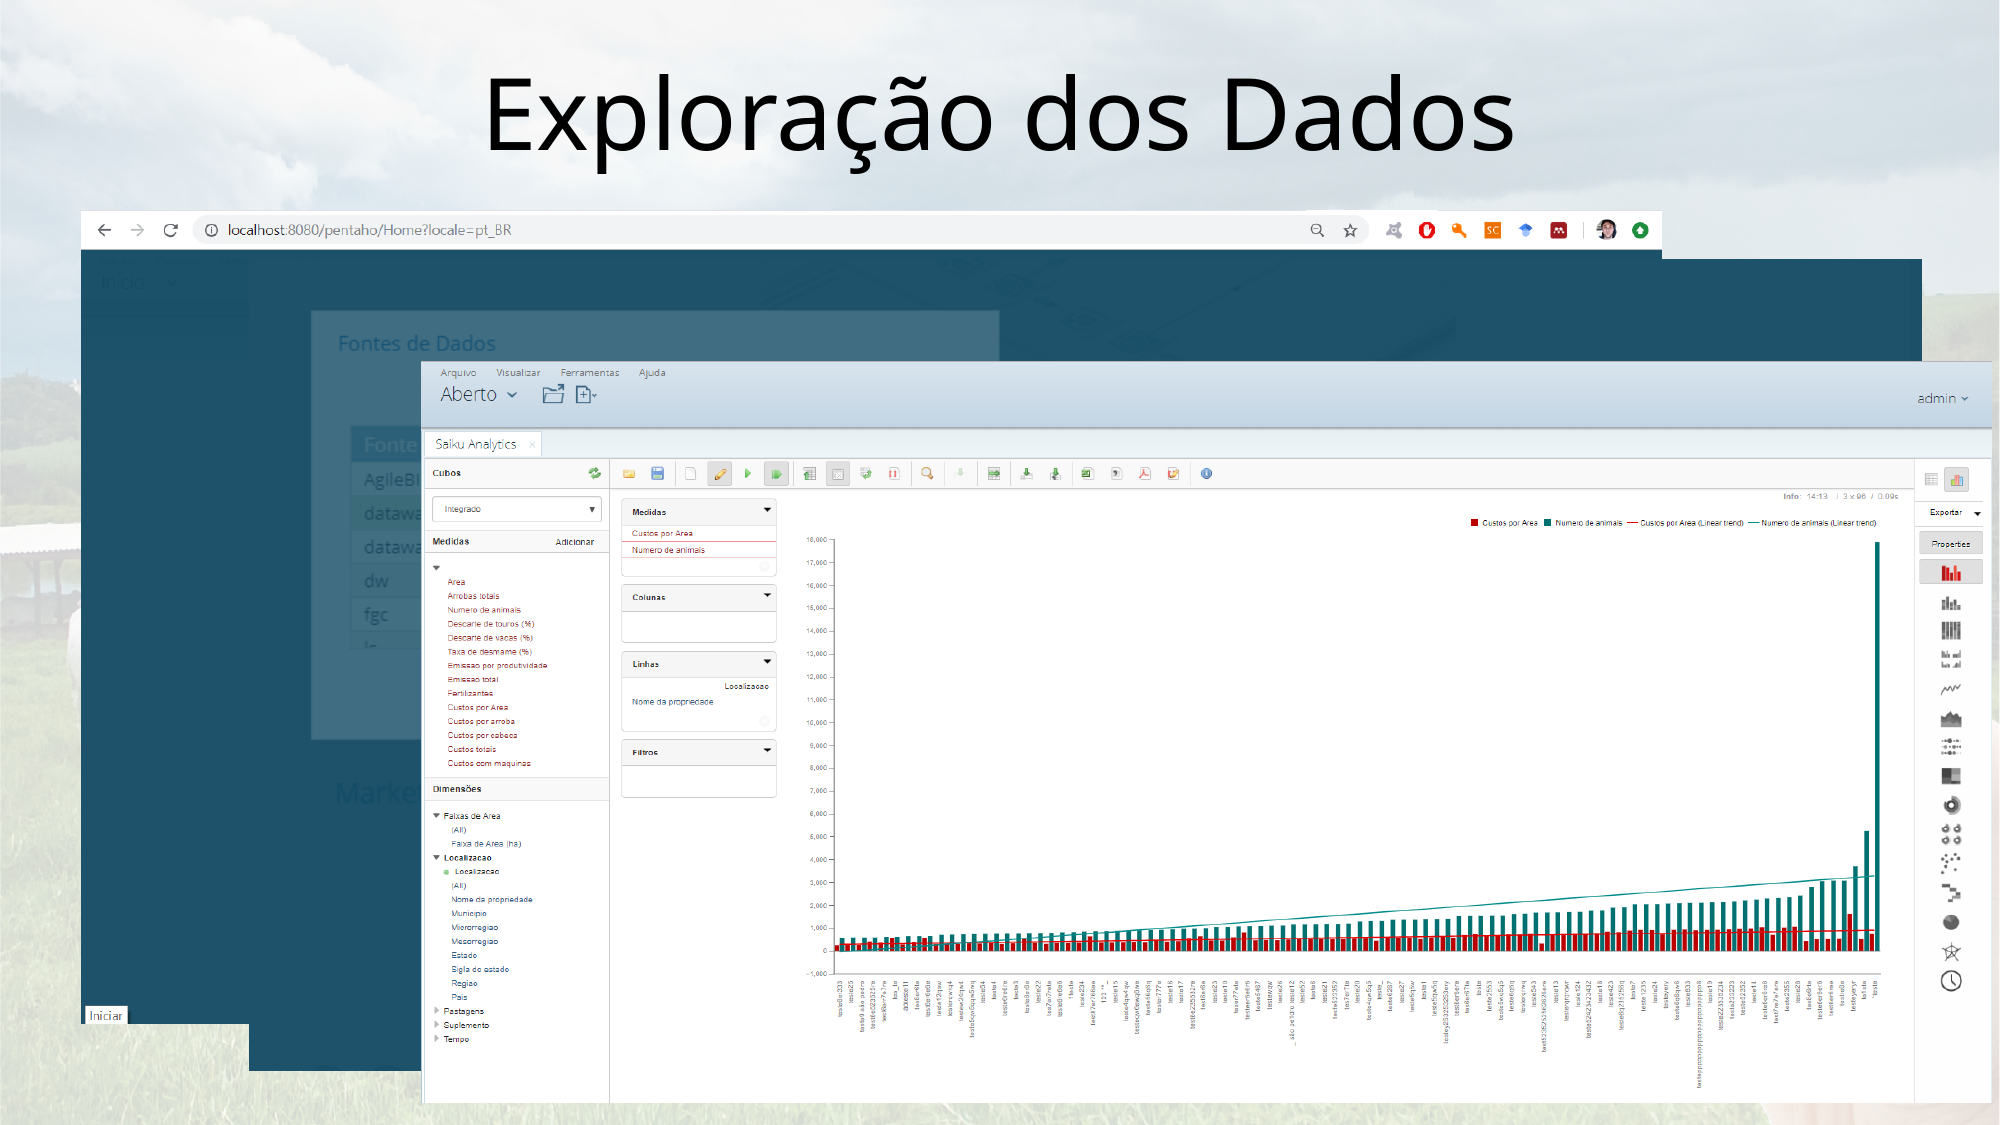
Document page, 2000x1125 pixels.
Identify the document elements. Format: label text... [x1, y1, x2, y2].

text_box Exploração dos Dados [0, 42, 2000, 178]
picture [81, 210, 1992, 1103]
